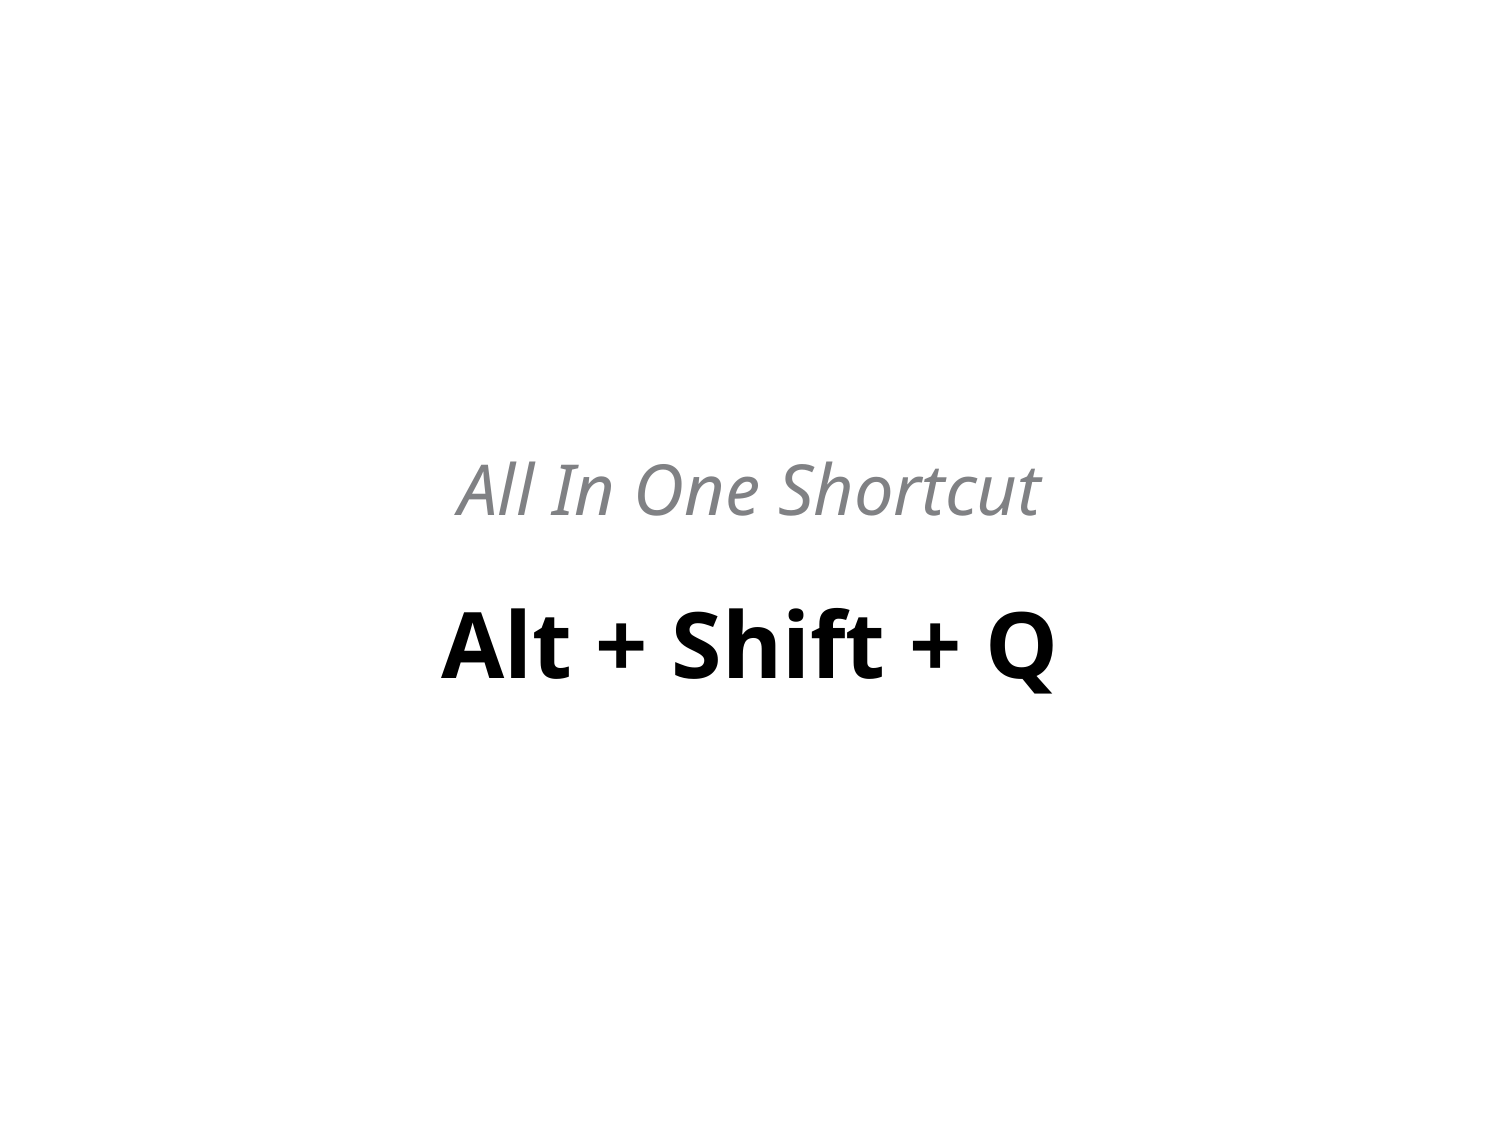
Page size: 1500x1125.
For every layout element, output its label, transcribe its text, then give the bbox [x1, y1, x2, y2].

list All In One Shortcut Alt + Shift + Q [240, 426, 1260, 699]
